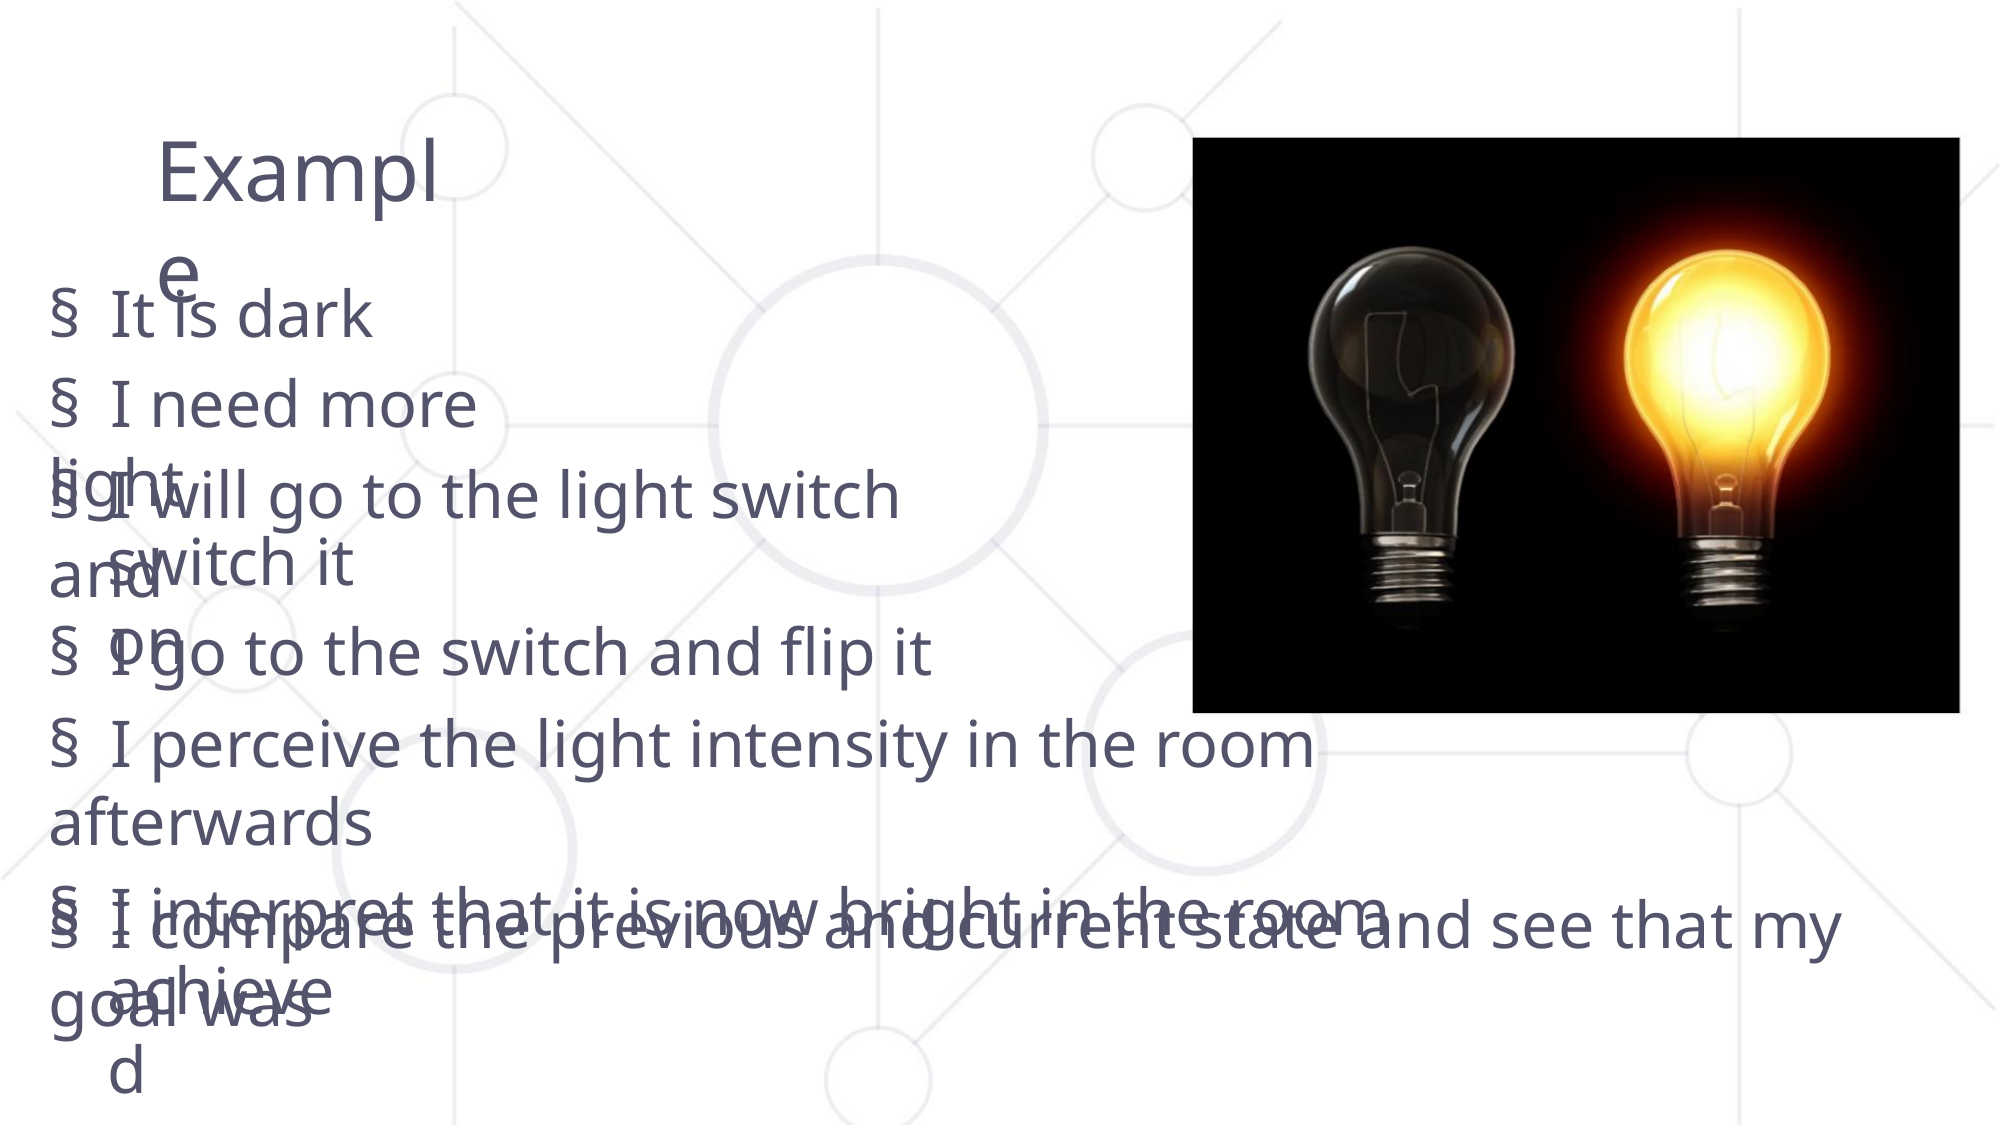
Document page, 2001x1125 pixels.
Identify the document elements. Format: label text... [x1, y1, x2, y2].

text_box switch it on [107, 519, 434, 609]
text_box Example [155, 116, 476, 271]
text_box § I will go to the light switch and [48, 453, 930, 609]
text_box achieved [107, 949, 367, 1107]
text_box § I compare the previous and current state and see that my goal was [48, 882, 1873, 1040]
text_box § It is dark § I need more light [48, 271, 579, 453]
text_box [0, 0, 2000, 1125]
text_box § I go to the switch and flip it § I perceive the light intensity in the room afterwards § I interpret that it is now bright in the room [48, 609, 1477, 882]
